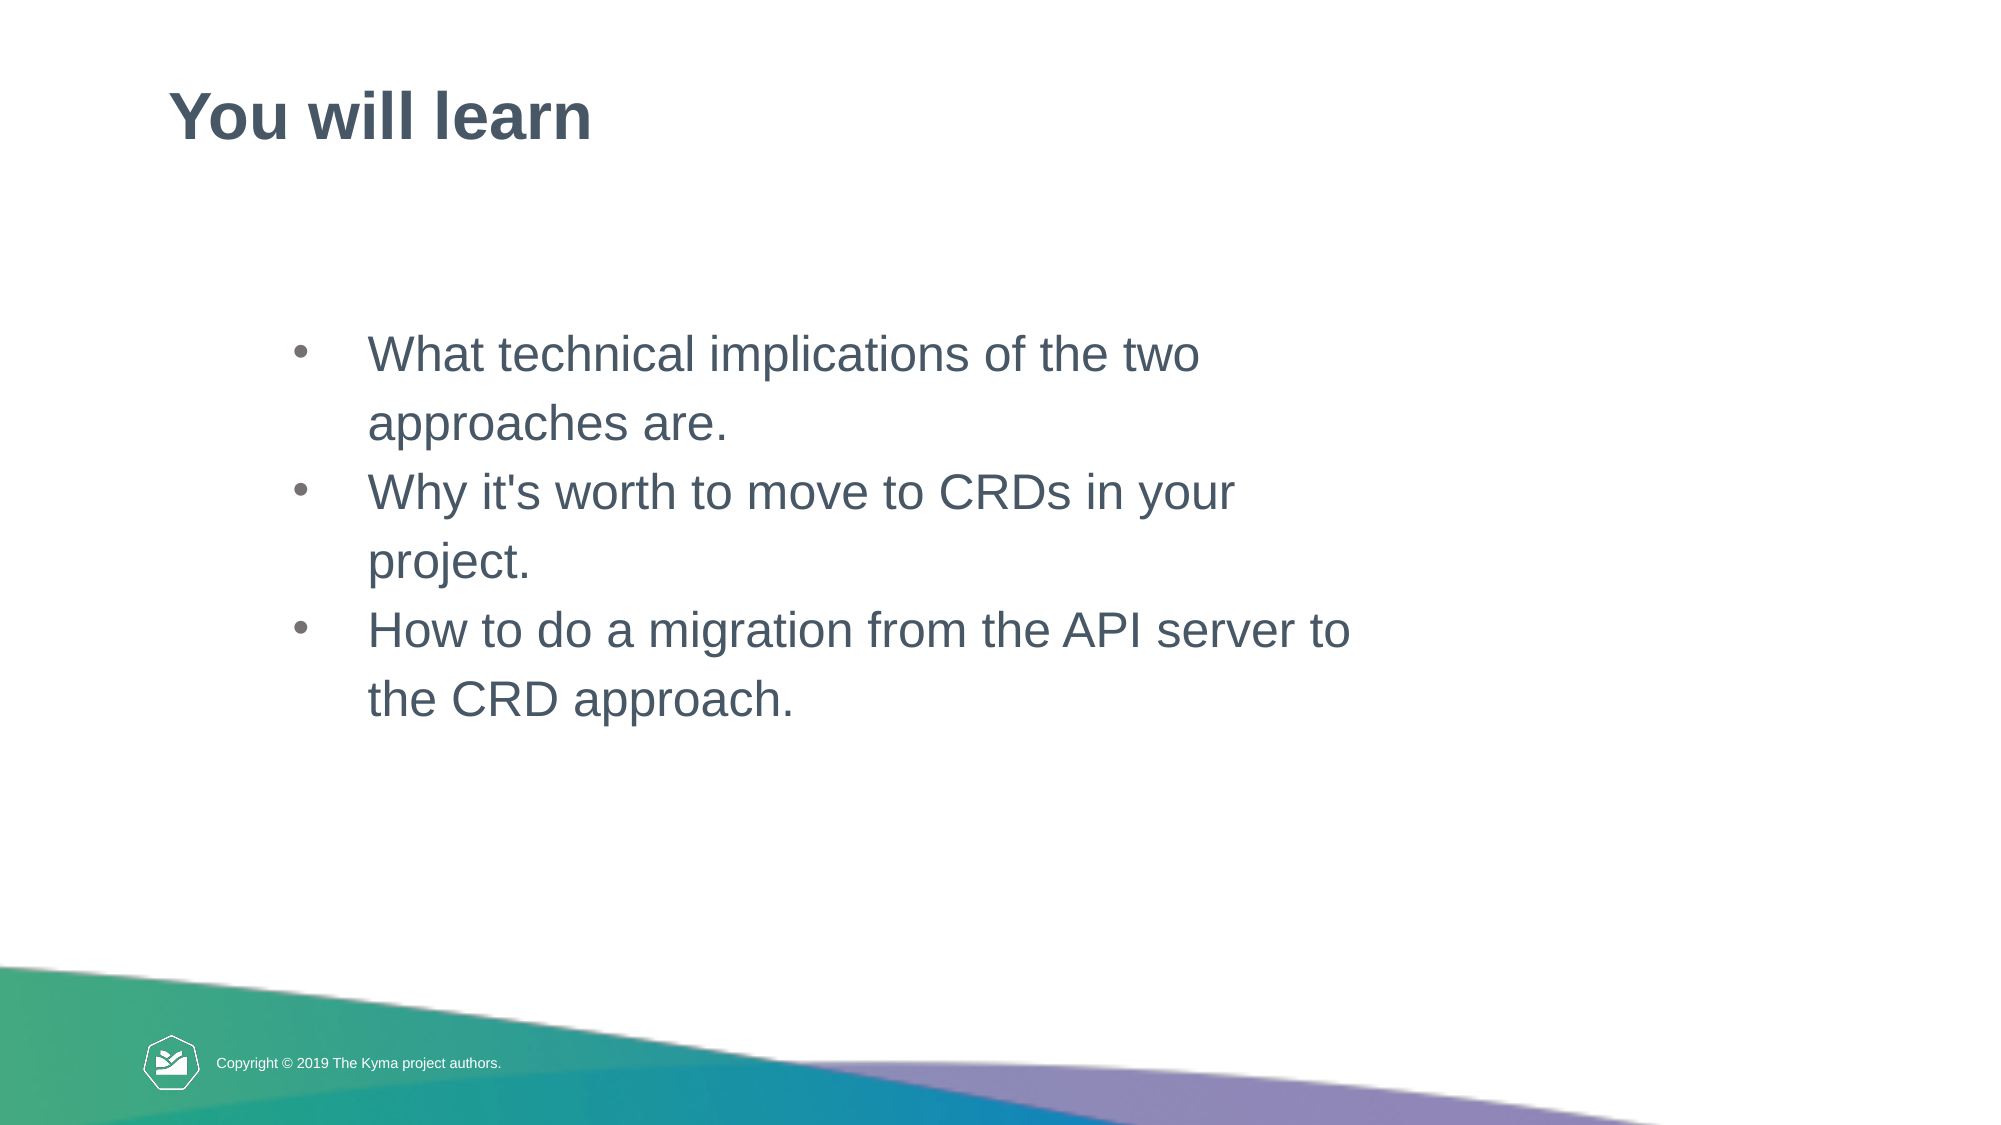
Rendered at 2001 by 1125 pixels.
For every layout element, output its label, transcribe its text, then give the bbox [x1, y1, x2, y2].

list What technical implications of the two approaches are. Why it's worth to move to CRDs in your project. How to do a migration from the API server to the CRD approach. [252, 304, 1384, 876]
list You will learn [153, 65, 1000, 201]
picture [0, 610, 2001, 1125]
